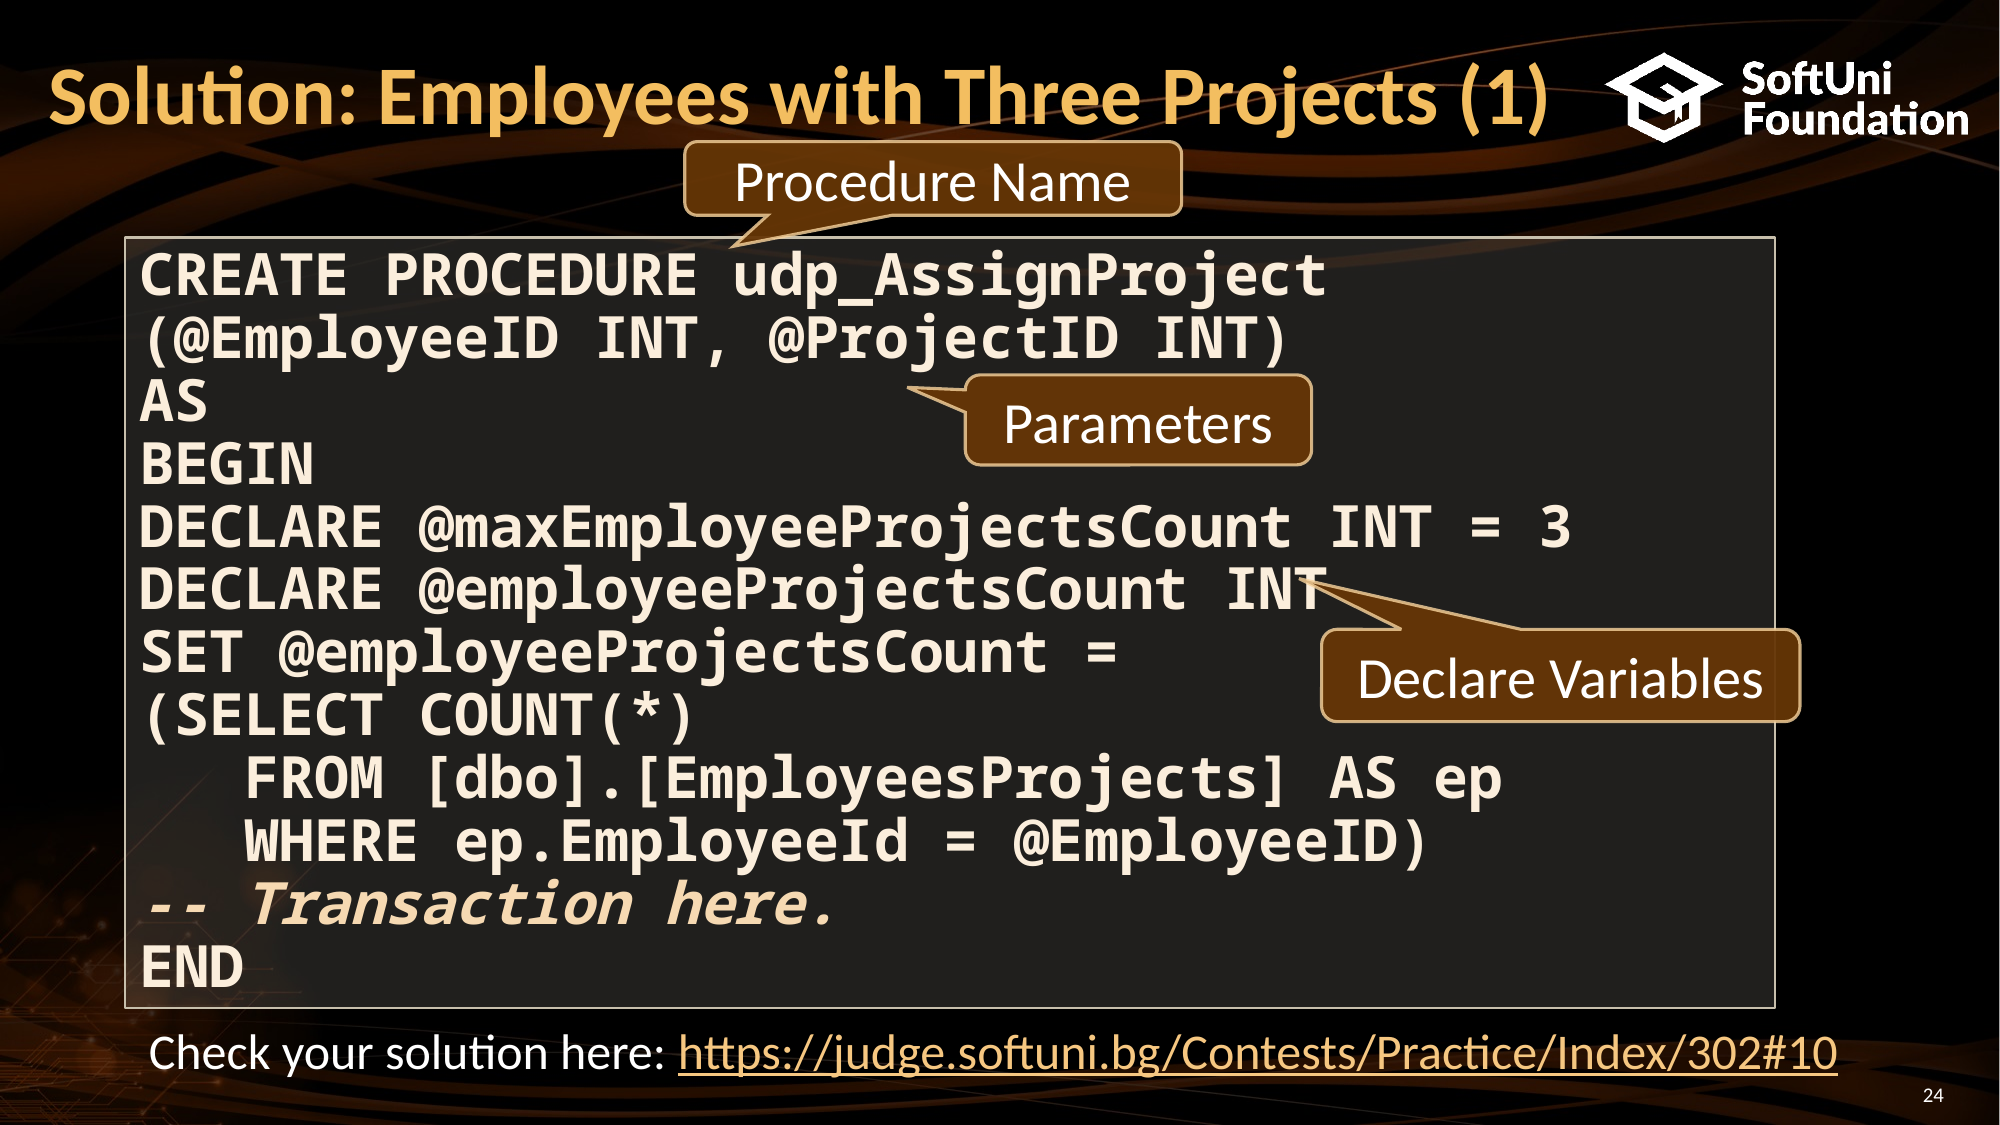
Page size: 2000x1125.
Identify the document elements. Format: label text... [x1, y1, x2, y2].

text_box Parameters [906, 373, 1313, 466]
text_box Check your solution here: https://judge.softuni.bg/Contests/Practice/Index/302#10 [124, 1011, 1863, 1087]
slide_number 24 [1874, 1074, 1950, 1113]
text_box Procedure Name [683, 140, 1183, 248]
text_box Declare Variables [1298, 577, 1802, 723]
picture [0, 0, 2000, 1125]
title Solution: Employees with Three Projects (1) [30, 6, 1602, 189]
text_box CREATE PROCEDURE udp_AssignProject (@EmployeeID INT, @ProjectID INT) AS BEGIN DECLARE @maxEmployeeProjectsCount INT = 3 DECLARE @employeeProjectsCount INT SET @employeeProjectsCount = (SELECT COUNT(*) FROM [dbo].[EmployeesProjects] AS ep WHERE ep.EmployeeId = @EmployeeID) -- Transaction here. END [124, 237, 1775, 1008]
